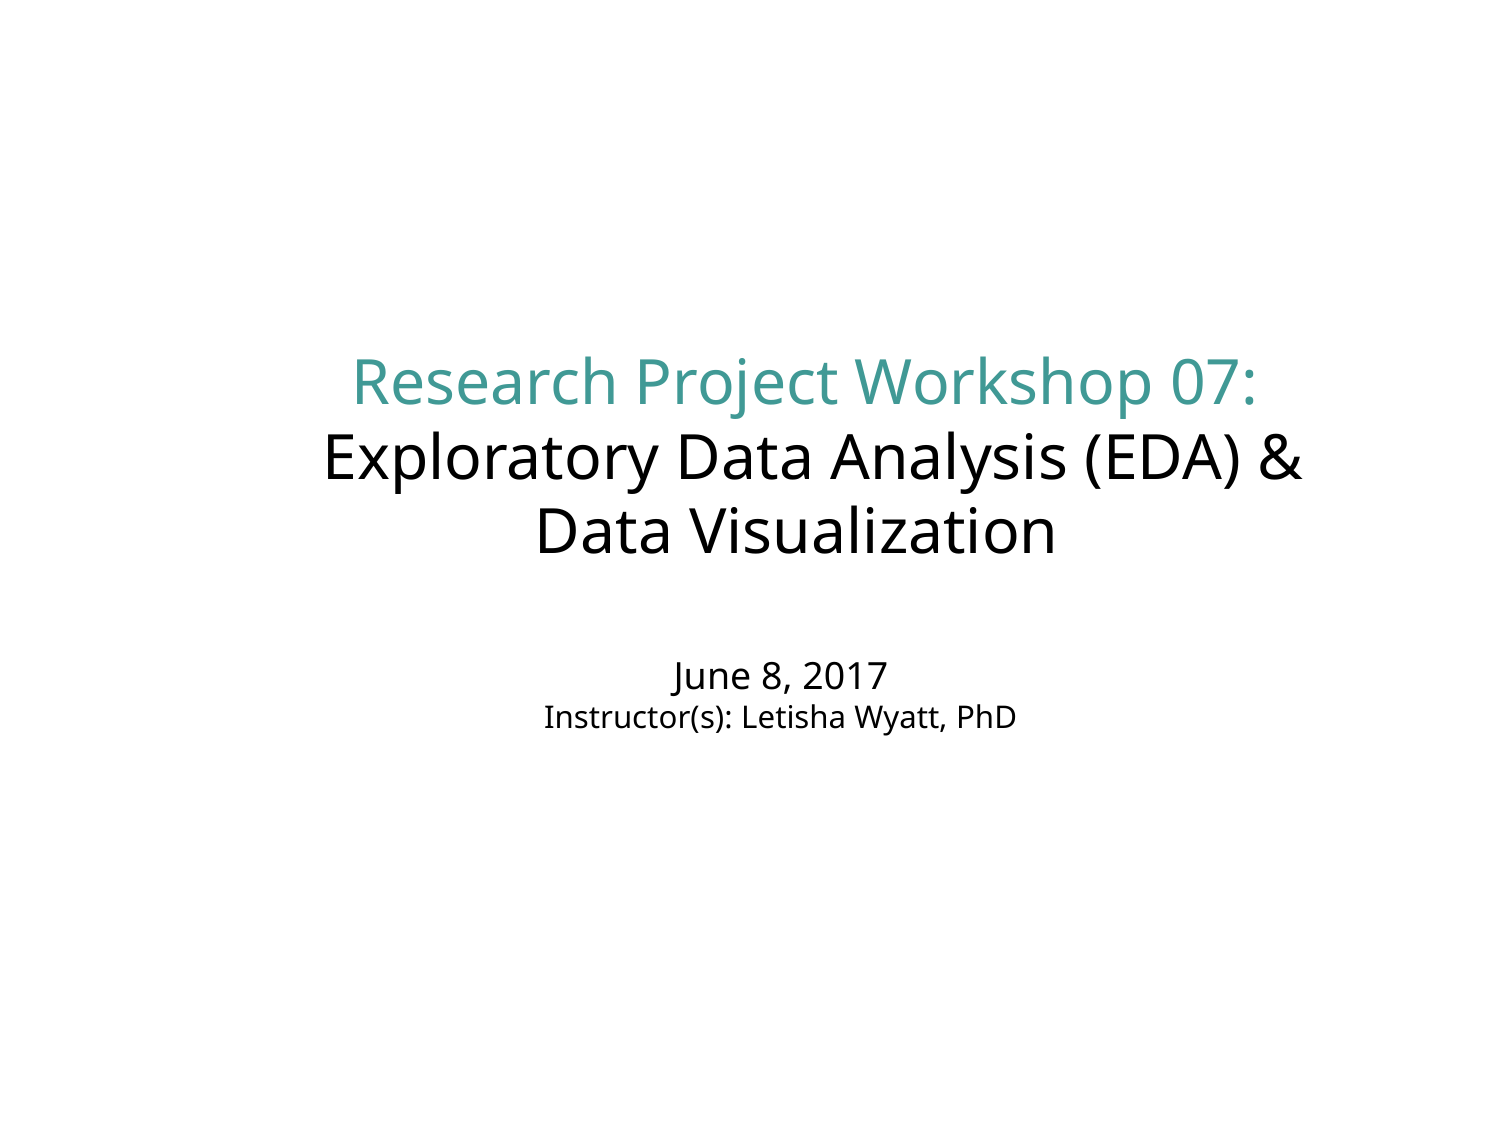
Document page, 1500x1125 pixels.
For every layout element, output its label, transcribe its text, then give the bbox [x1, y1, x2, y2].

text_box June 8, 2017 Instructor(s): Letisha Wyatt, PhD [258, 644, 1304, 742]
text_box Research Project Workshop 07: Exploratory Data Analysis (EDA) & Data Visualization [258, 334, 1353, 574]
